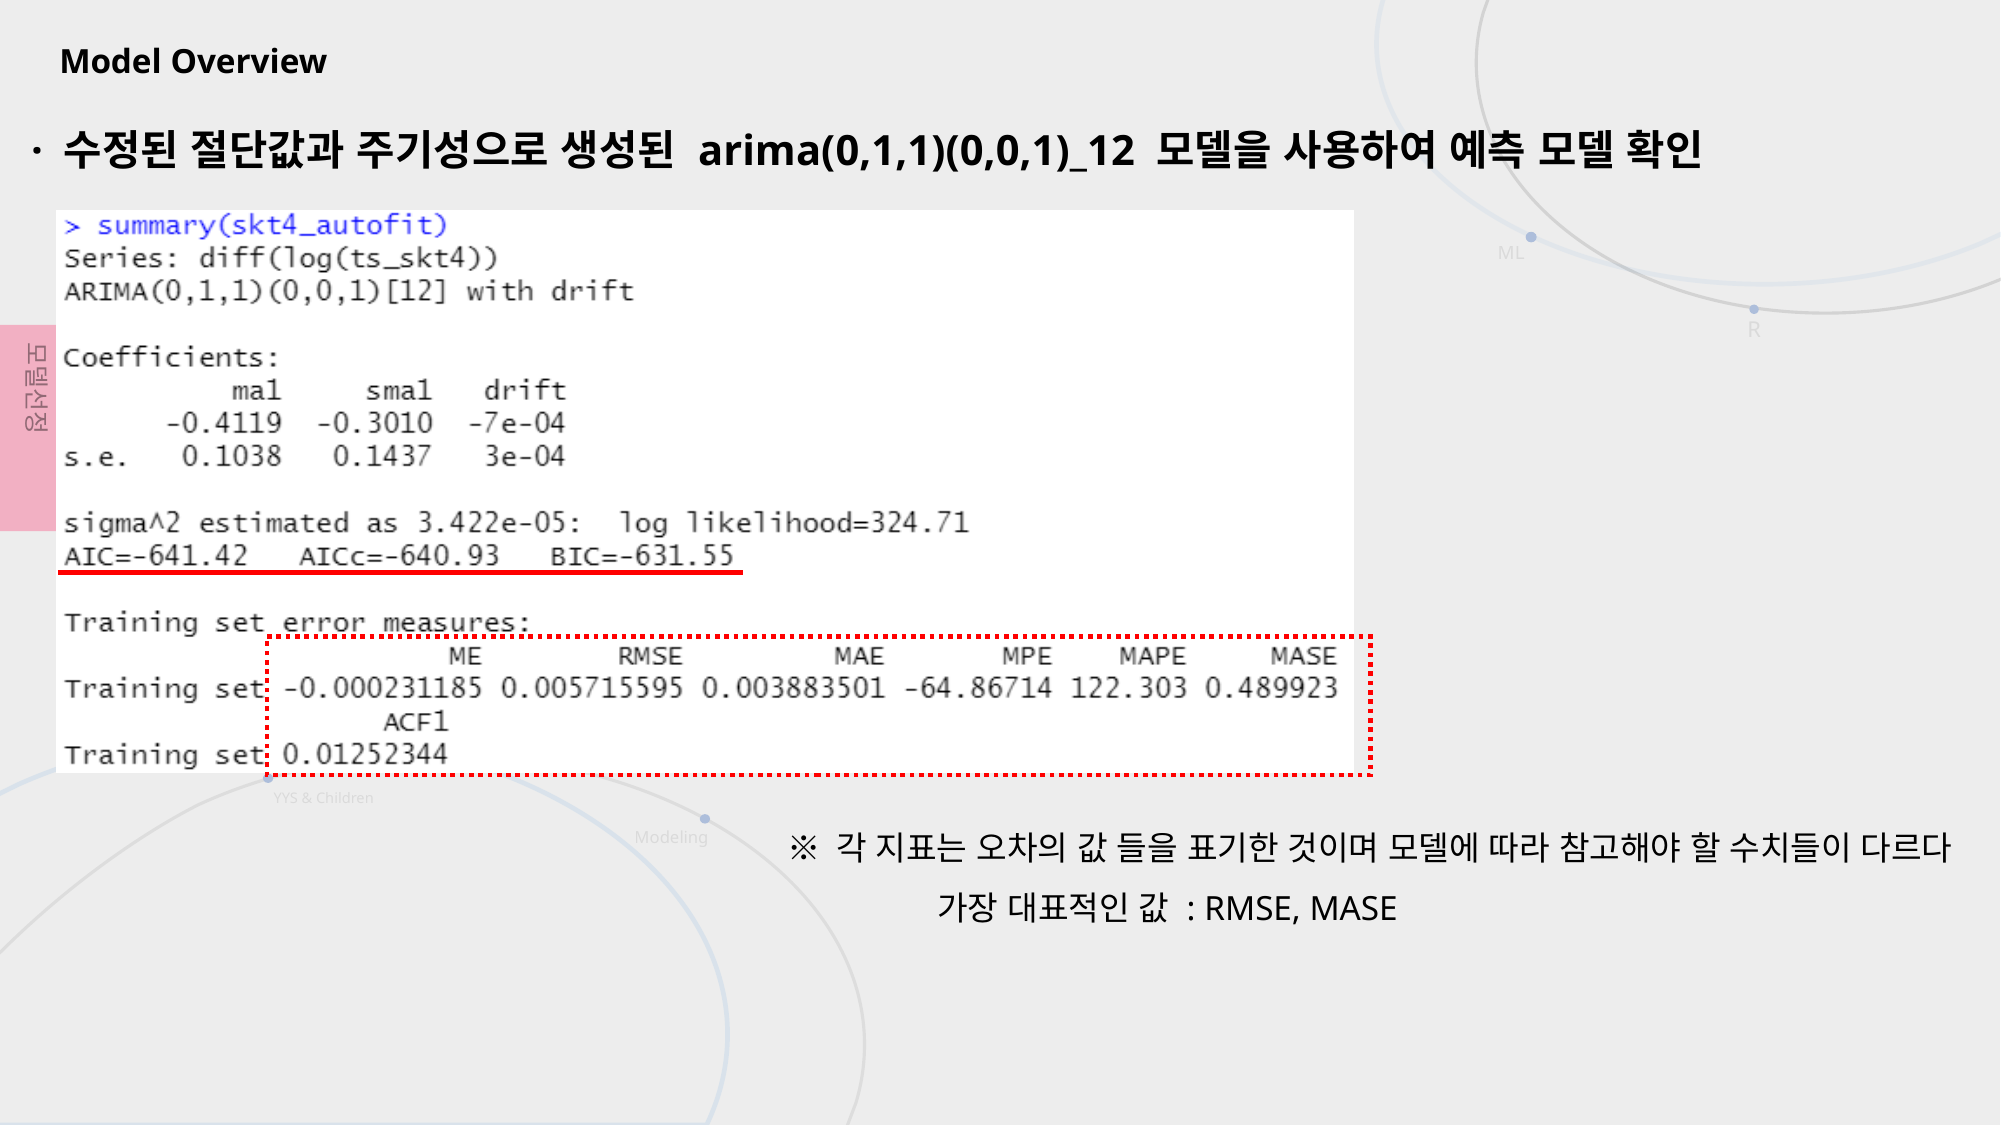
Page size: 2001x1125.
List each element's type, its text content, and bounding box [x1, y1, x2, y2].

text_box ※ 각 지표는 오차의 값 들을 표기한 것이며 모델에 따라 참고해야 할 수치들이 다르다 가장 대표적인 값 : RMSE, MASE [772, 799, 1969, 935]
picture [56, 210, 1354, 773]
text_box · 수정된 절단값과 주기성으로 생성된 arima(0,1,1)(0,0,1)_12 모델을 사용하여 예측 모델 확인 [16, 91, 1719, 182]
text_box [266, 636, 1372, 776]
